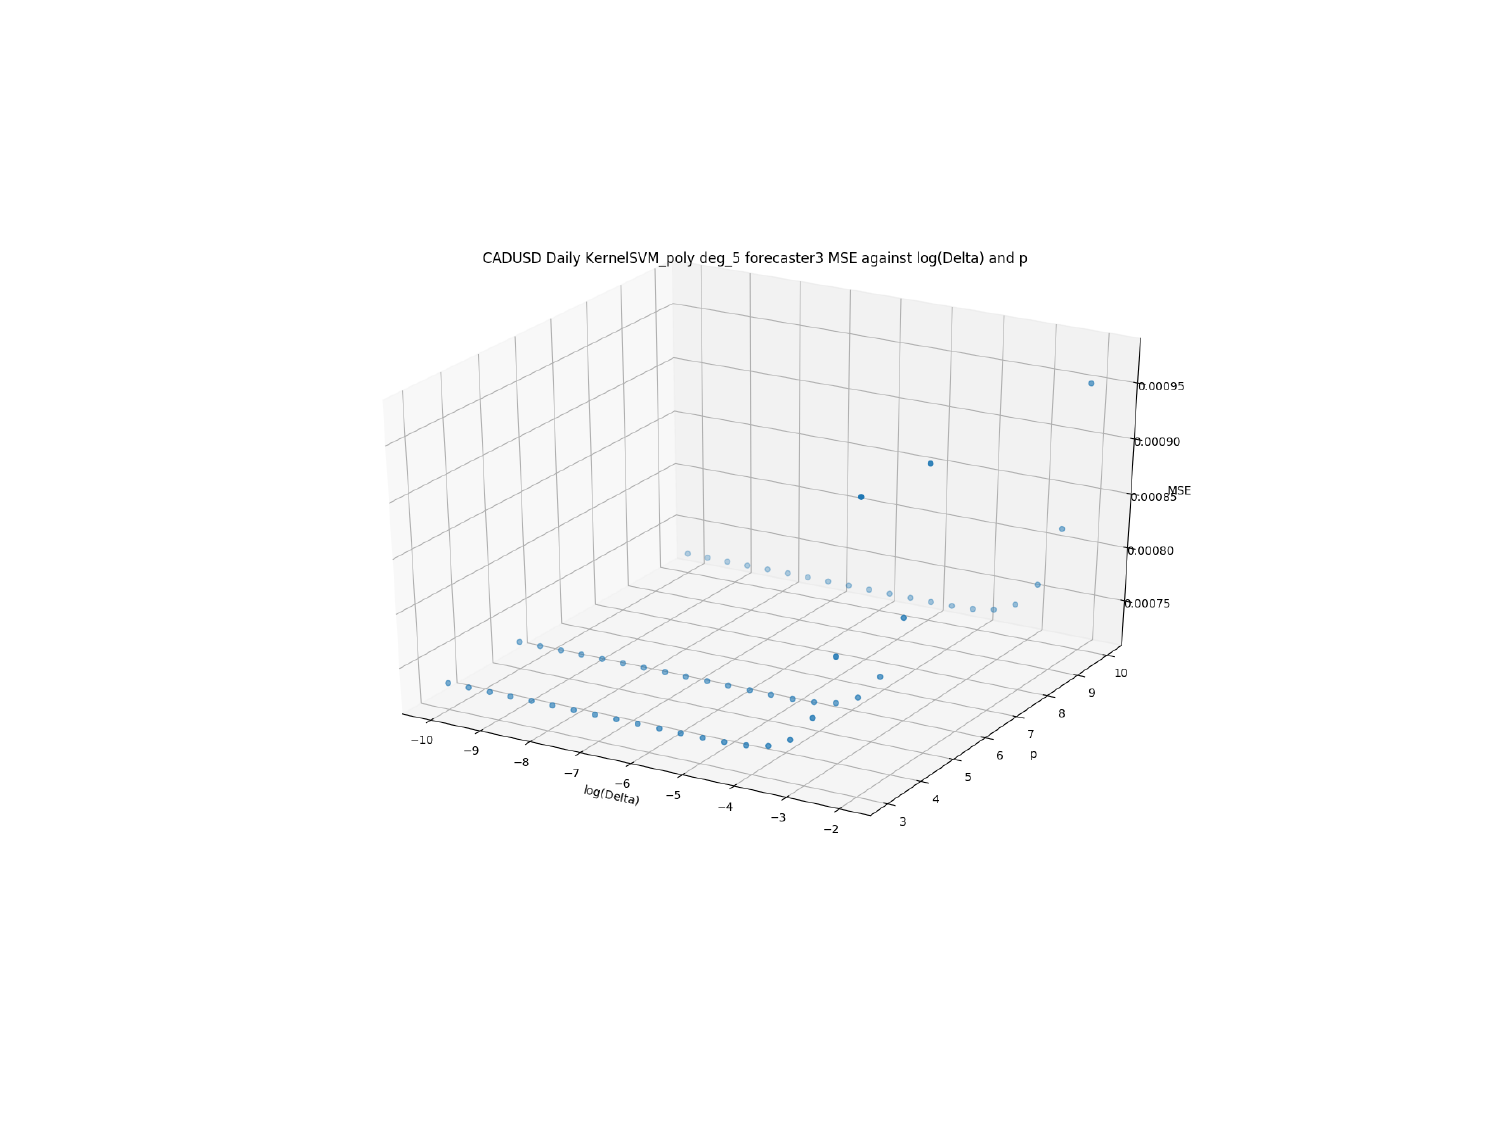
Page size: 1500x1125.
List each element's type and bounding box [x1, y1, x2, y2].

picture [119, 119, 1358, 946]
